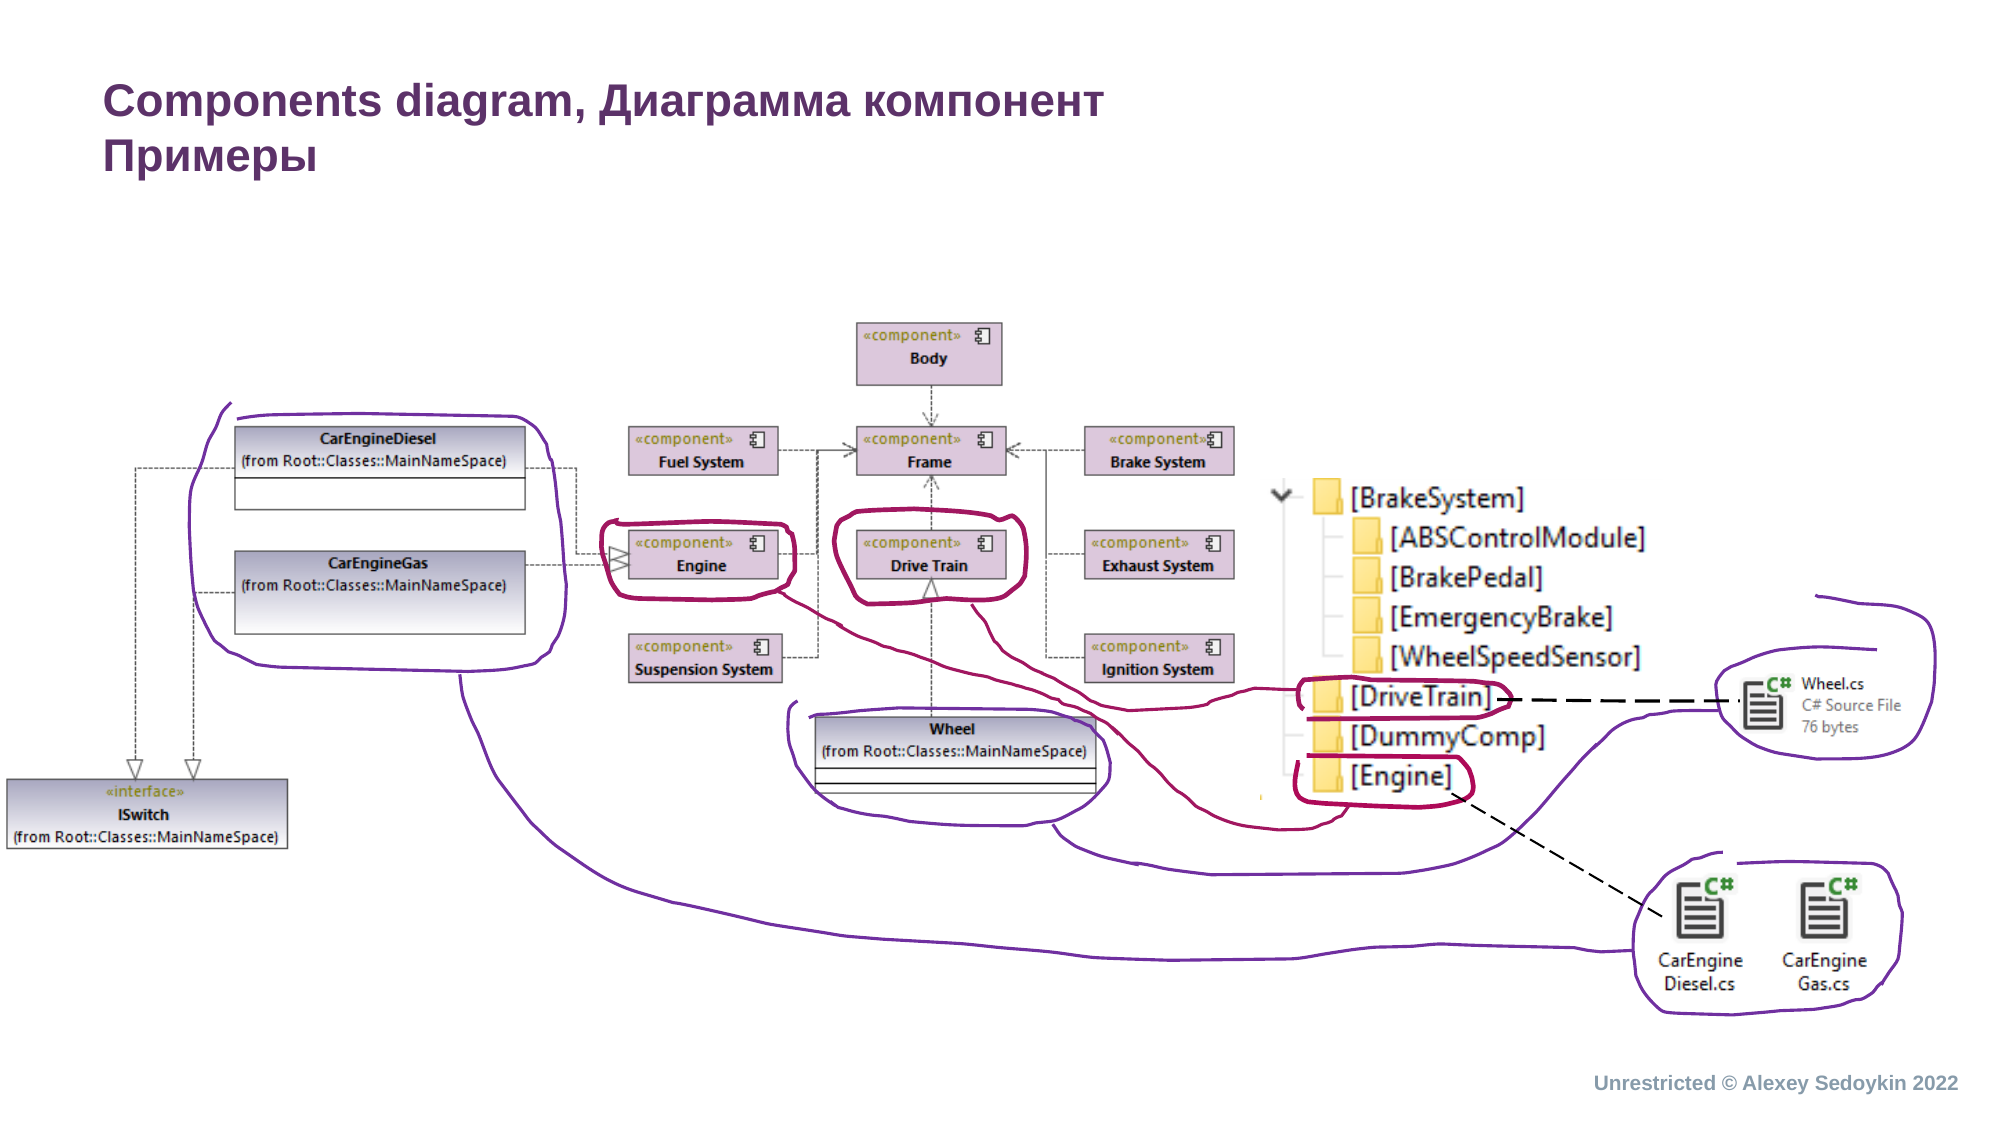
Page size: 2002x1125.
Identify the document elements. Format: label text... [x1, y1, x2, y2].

text_box [1241, 765, 1348, 830]
picture [1260, 478, 1663, 800]
title Components diagram, Диаграмма компонент Примеры [0, 0, 2001, 237]
text_box [1241, 674, 1255, 692]
picture [1633, 866, 1900, 1004]
picture [3, 314, 1237, 854]
picture [1720, 668, 1958, 750]
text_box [1451, 793, 1663, 918]
text_box [1730, 595, 1936, 667]
text_box [1239, 808, 1446, 874]
text_box [579, 858, 1628, 961]
text_box [1667, 710, 1715, 720]
text_box [1683, 852, 1878, 865]
